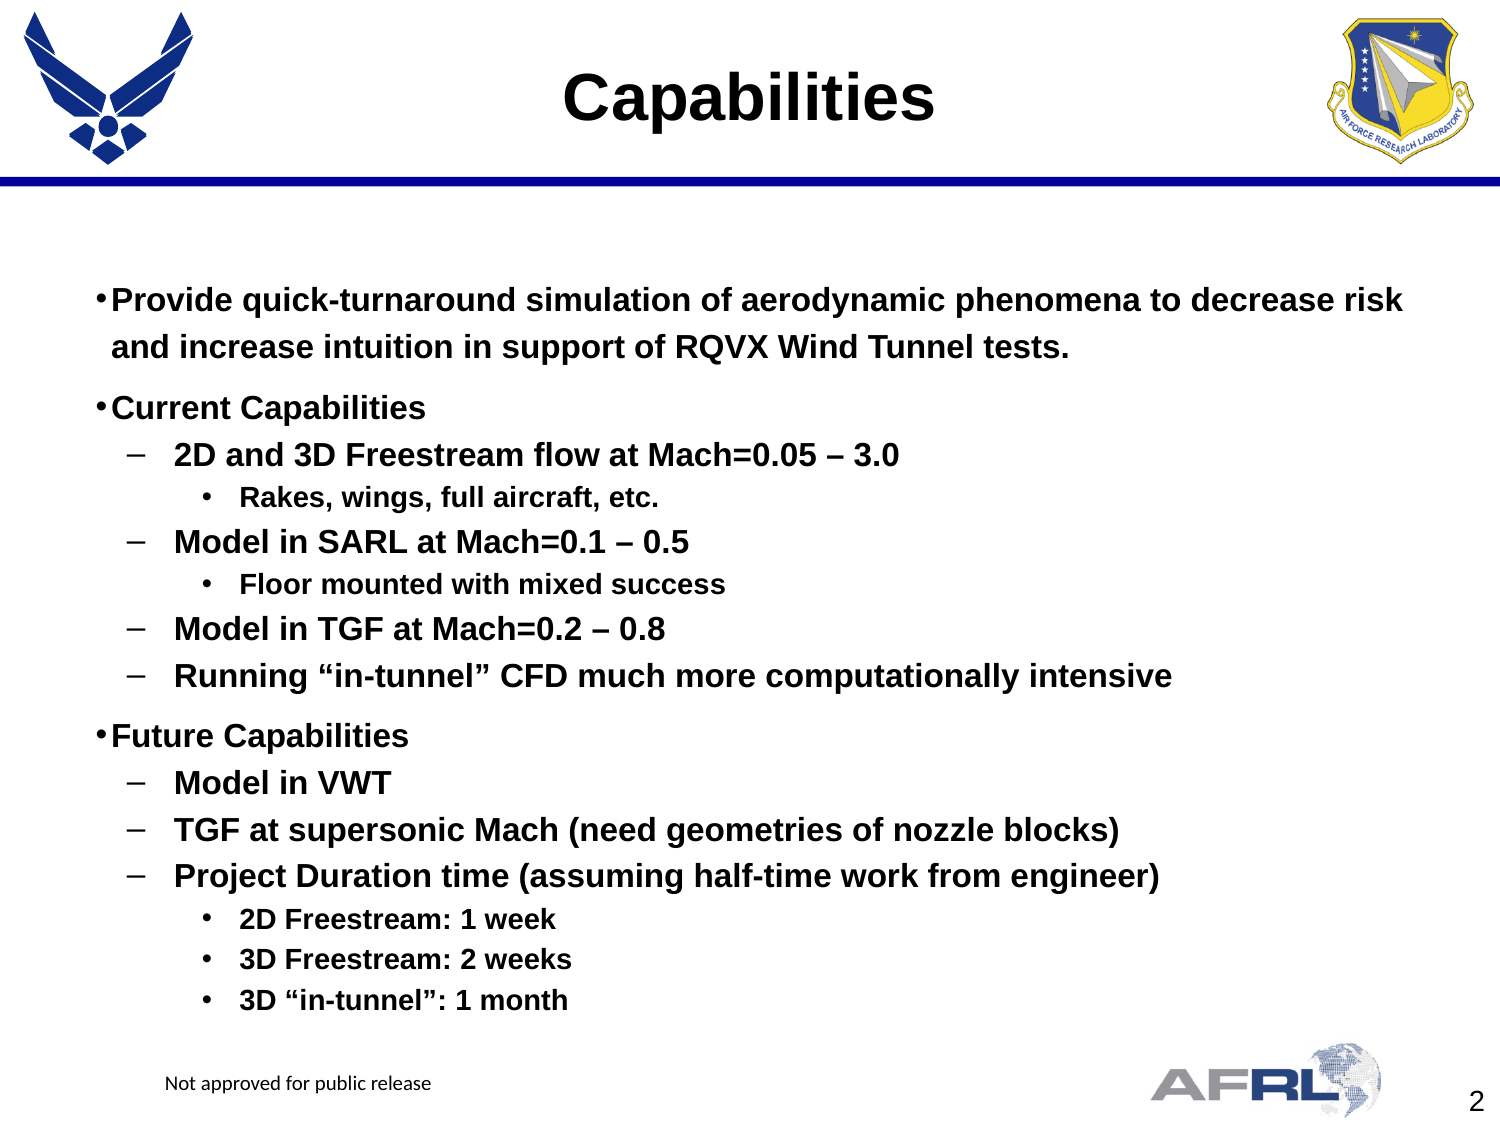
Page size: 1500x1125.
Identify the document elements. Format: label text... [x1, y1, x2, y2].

picture [1149, 1033, 1381, 1125]
list Provide quick-turnaround simulation of aerodynamic phenomena to decrease risk and increase intuition in support of RQVX Wind Tunnel tests. Current Capabilities 2D and 3D Freestream flow at Mach=0.05 – 3.0 Rakes, wings, full aircraft, etc. Model in SARL at Mach=0.1 – 0.5 Floor mounted with mixed success Model in TGF at Mach=0.2 – 0.8 Running “in-tunnel” CFD much more computationally intensive Future Capabilities Model in VWT TGF at supersonic Mach (need geometries of nozzle blocks) Project Duration time (assuming half-time work from engineer) 2D Freestream: 1 week 3D Freestream: 2 weeks 3D “in-tunnel”: 1 month [37, 262, 1467, 1005]
picture [1425, 16, 1475, 165]
title Capabilities [75, 0, 1425, 188]
